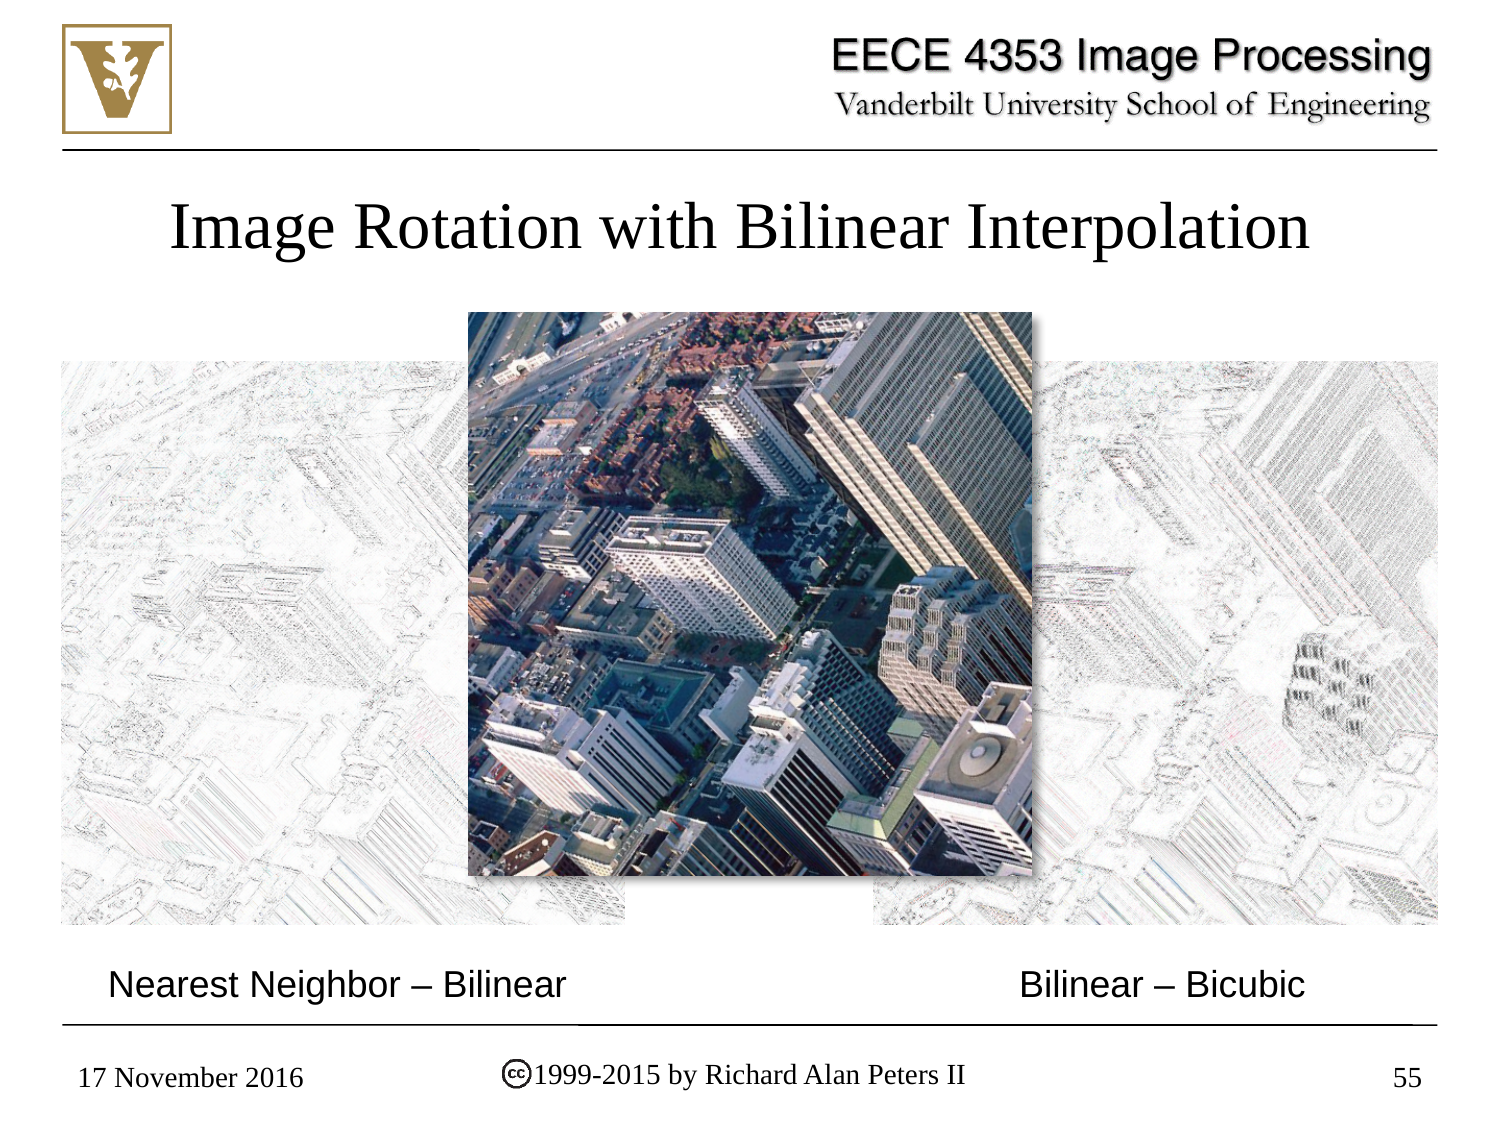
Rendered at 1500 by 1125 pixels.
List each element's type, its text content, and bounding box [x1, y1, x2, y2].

picture [826, 25, 1436, 133]
title Image Rotation with Bilinear Interpolation [0, 162, 1500, 282]
picture [62, 24, 172, 134]
slide_number 55 [1087, 1045, 1438, 1106]
footer 1999-2015 by Richard Alan Peters II [512, 1042, 988, 1103]
text_box Bilinear – Bicubic [887, 952, 1438, 1012]
text_box Nearest Neighbor – Bilinear [62, 952, 613, 1012]
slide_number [62, 1045, 413, 1106]
picture [498, 1055, 512, 1091]
picture [61, 312, 1438, 926]
